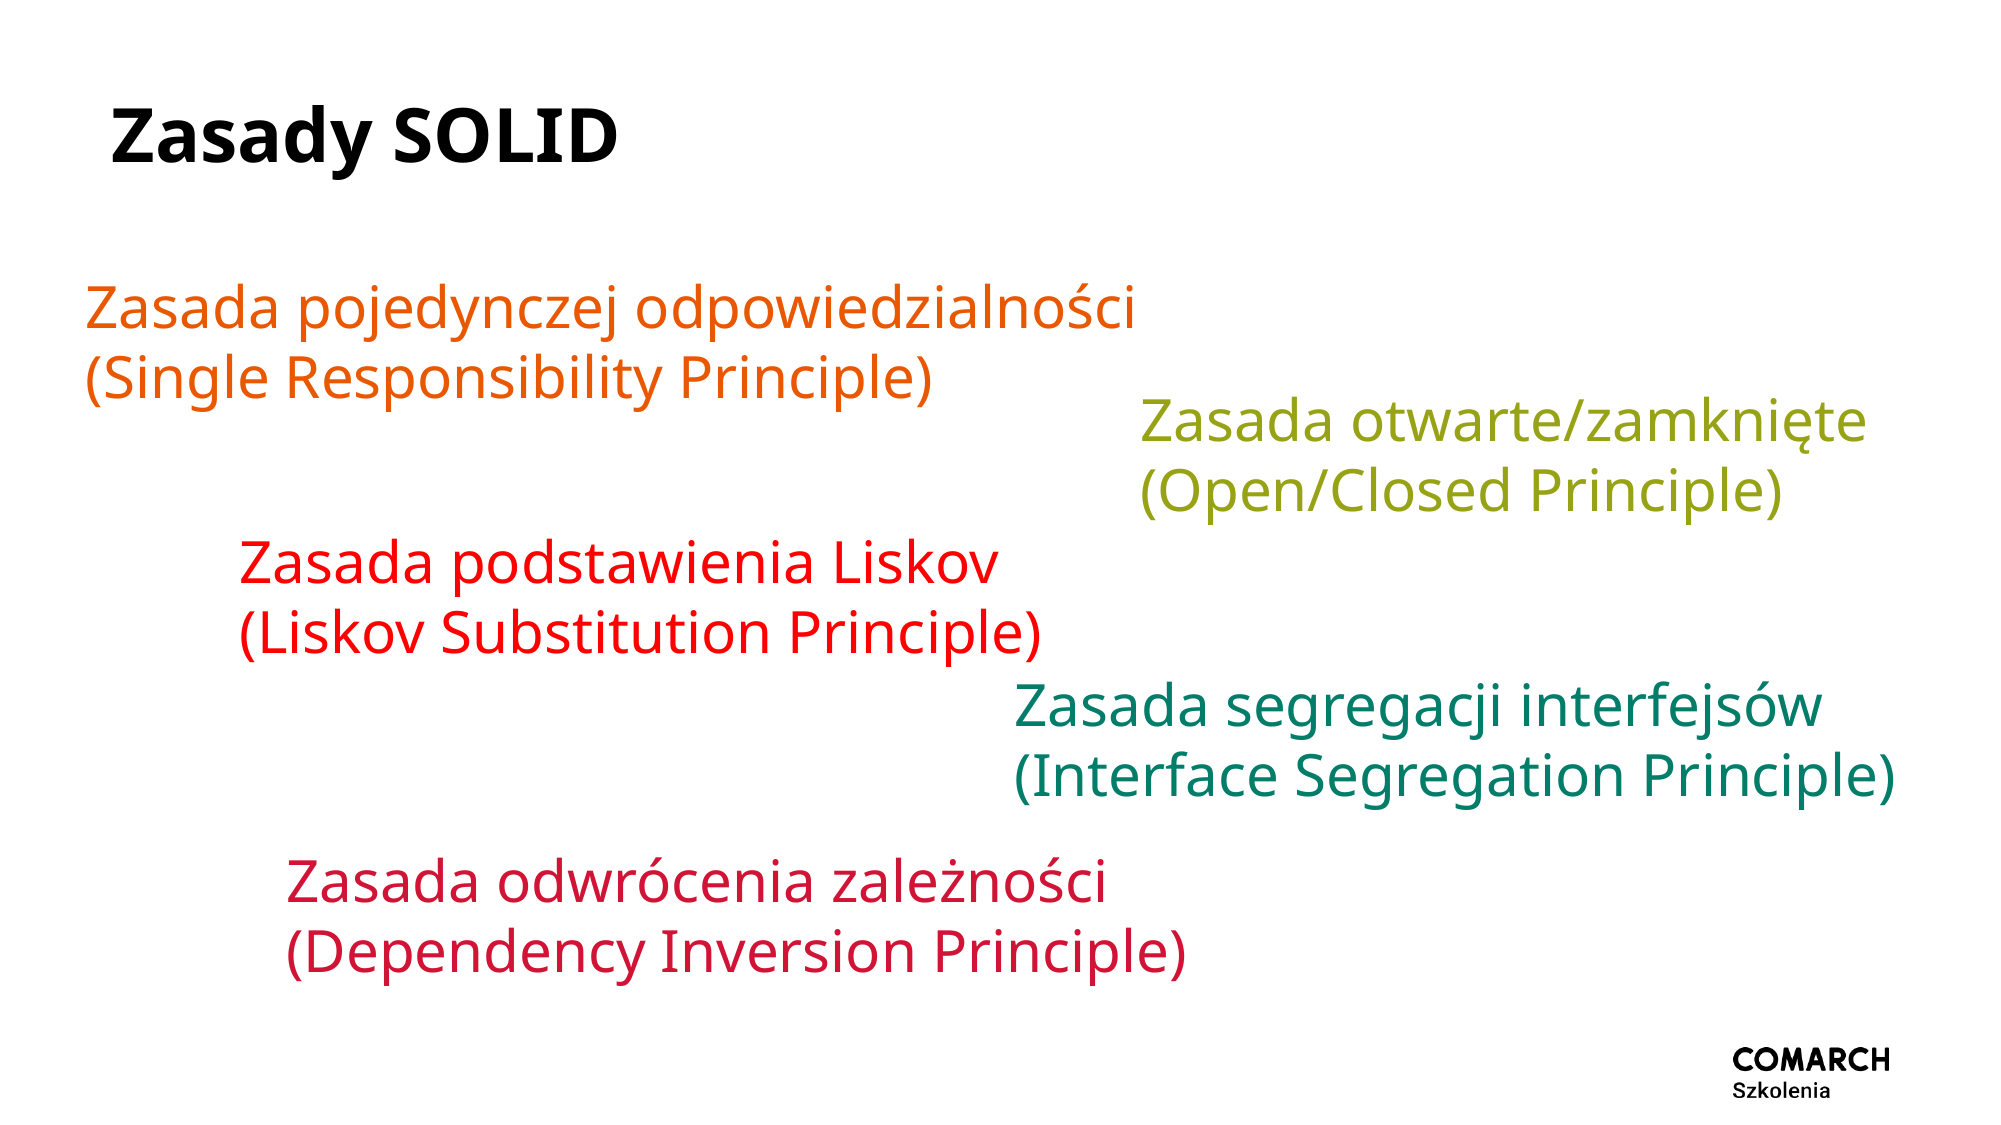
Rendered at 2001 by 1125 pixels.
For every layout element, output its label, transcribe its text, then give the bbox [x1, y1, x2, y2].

text_box Zasada podstawienia Liskov (Liskov Substitution Principle) [225, 518, 1225, 673]
title Zasady SOLID [111, 0, 1889, 185]
picture [1733, 1047, 1889, 1098]
text_box Zasada otwarte/zamknięte (Open/Closed Principle) [1125, 375, 2000, 531]
text_box Zasada pojedynczej odpowiedzialności (Single Responsibility Principle) [71, 263, 1153, 418]
text_box Zasada odwrócenia zależności (Dependency Inversion Principle) [271, 836, 1272, 992]
text_box Zasada segregacji interfejsów (Interface Segregation Principle) [999, 660, 2000, 816]
